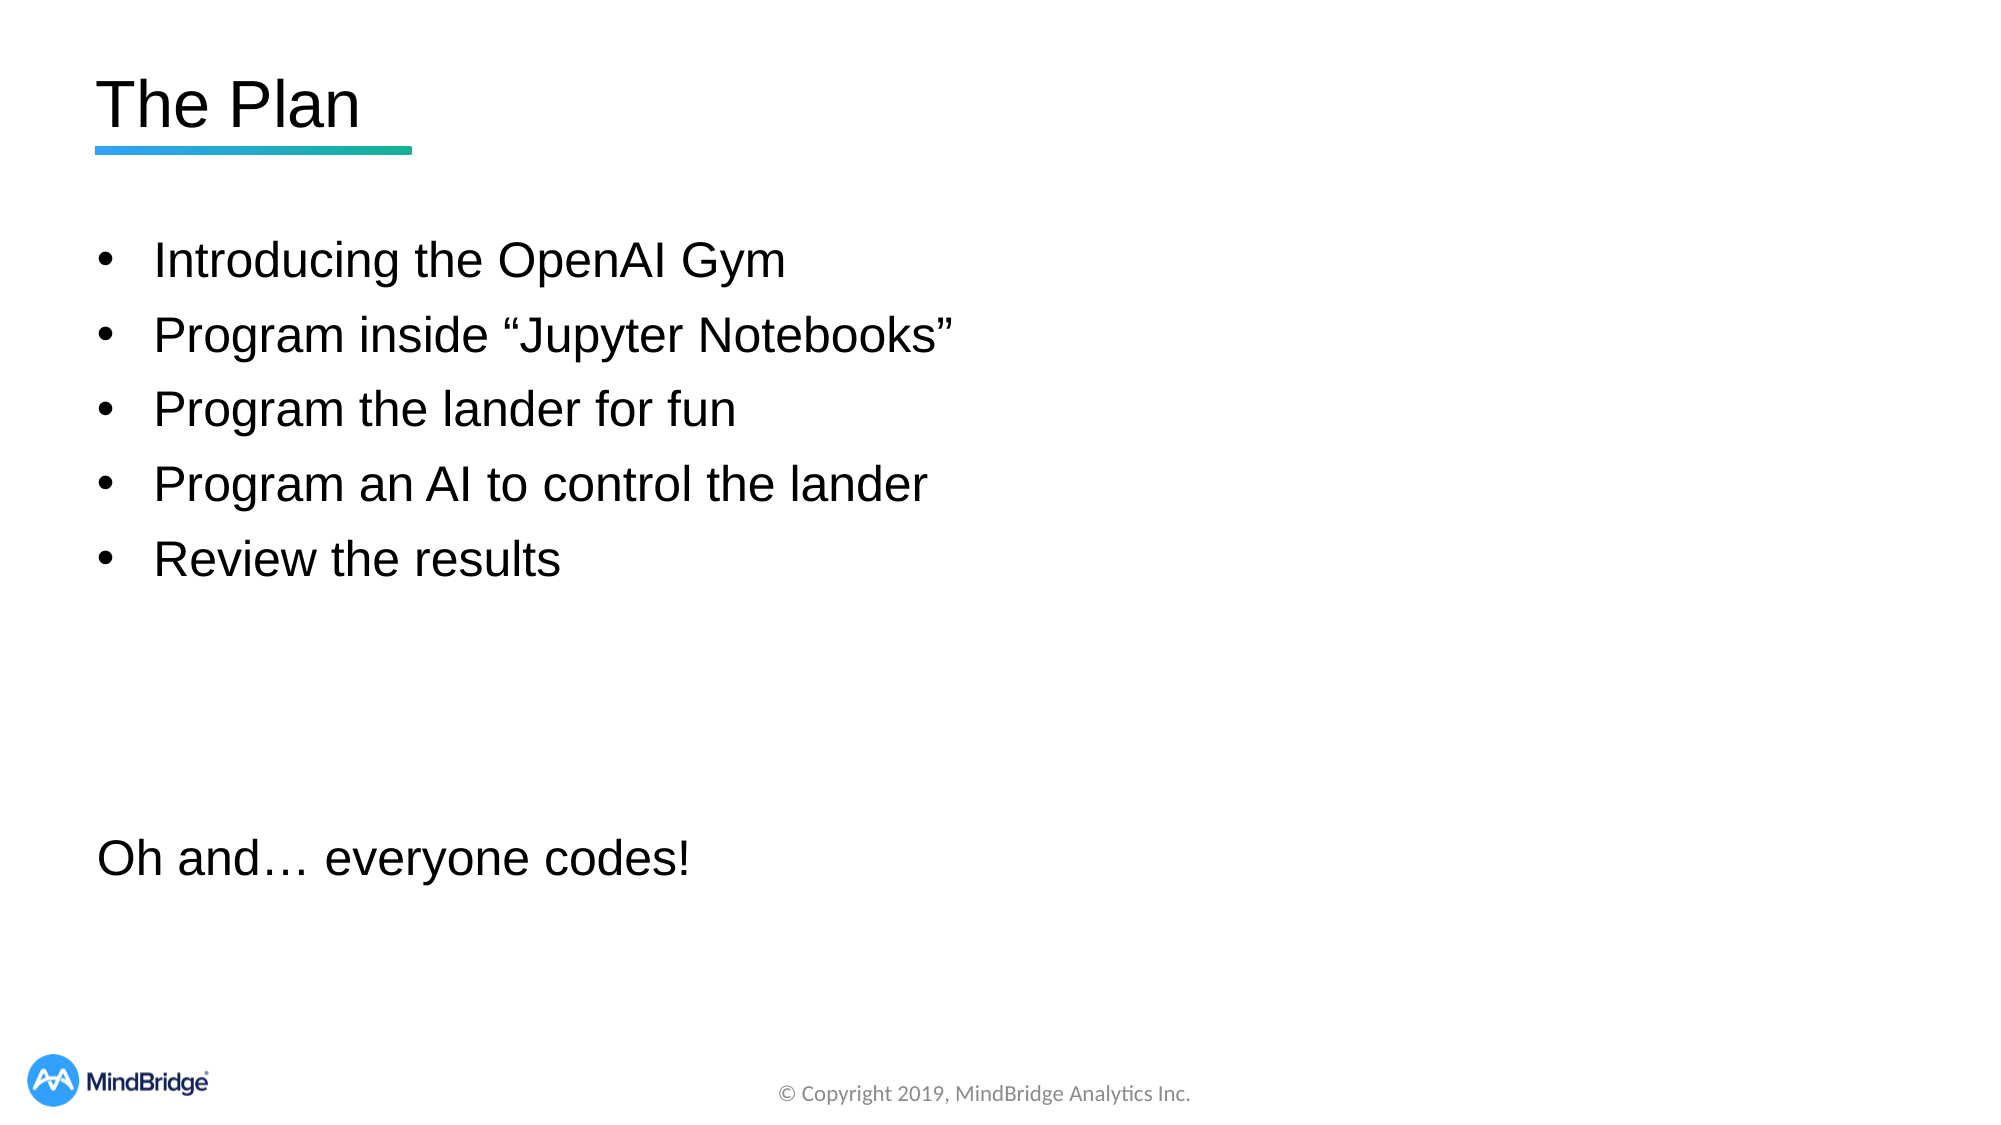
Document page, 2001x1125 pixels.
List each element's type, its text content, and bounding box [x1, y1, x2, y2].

picture [27, 1054, 209, 1107]
list The Plan [80, 62, 1824, 135]
list Introducing the OpenAI Gym Program inside “Jupyter Notebooks” Program the lander for fun Program an AI to control the lander Review the results Oh and… everyone codes! [81, 226, 1879, 989]
